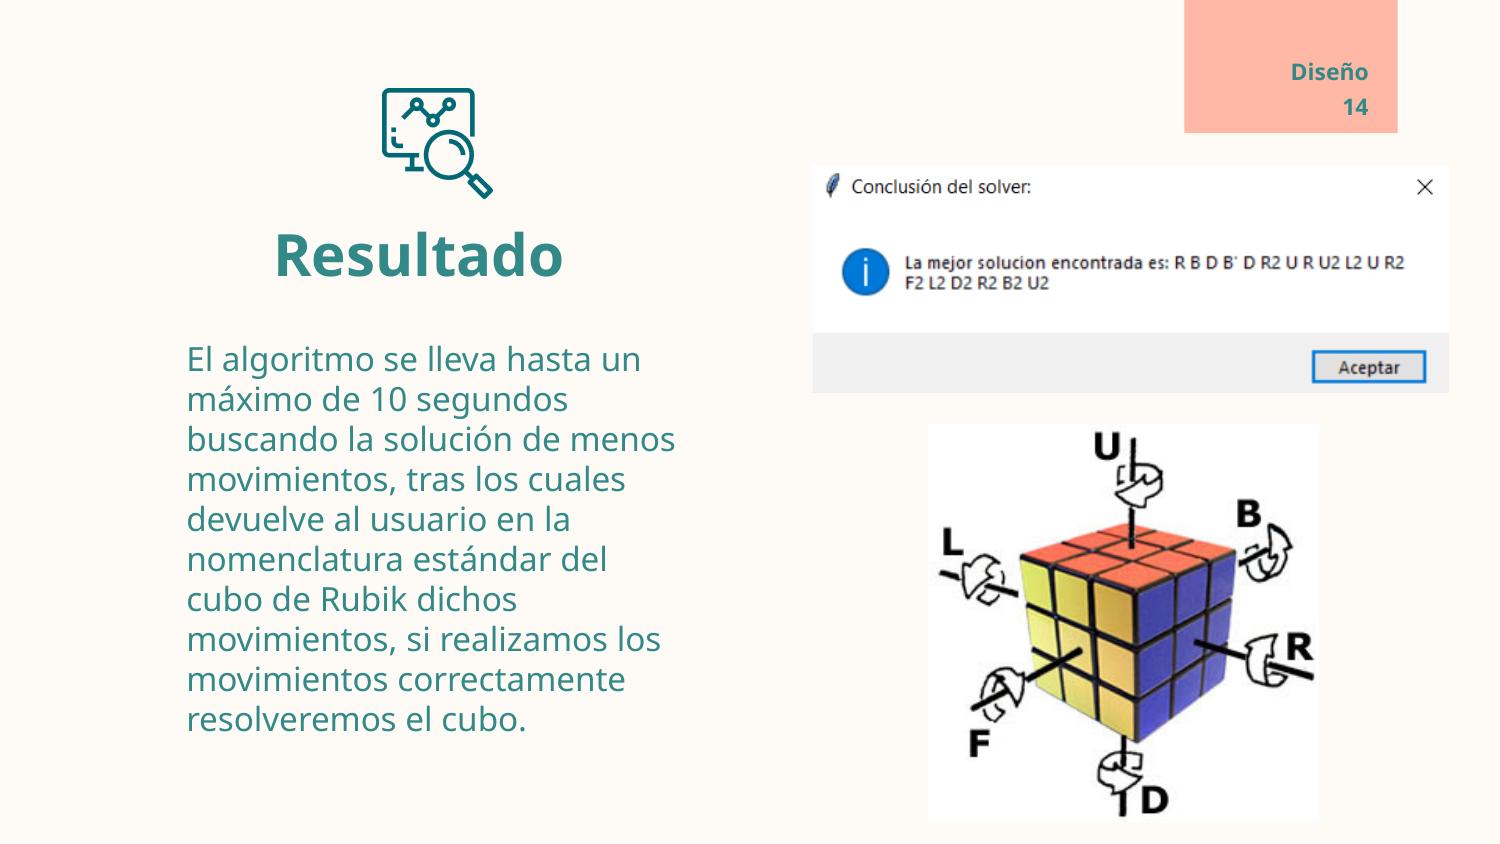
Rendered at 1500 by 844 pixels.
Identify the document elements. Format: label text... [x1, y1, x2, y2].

text_box Resultado [25, 226, 807, 303]
slide_number 14 [1293, 77, 1384, 143]
title Diseño [913, 21, 1384, 101]
picture [928, 423, 1320, 823]
picture [812, 165, 1450, 393]
text_box El algoritmo se lleva hasta un máximo de 10 segundos buscando la solución de menos movimientos, tras los cuales devuelve al usuario en la nomenclatura estándar del cubo de Rubik dichos movimientos, si realizamos los movimientos correctamente resolveremos el cubo. [146, 331, 710, 693]
picture [381, 87, 493, 199]
